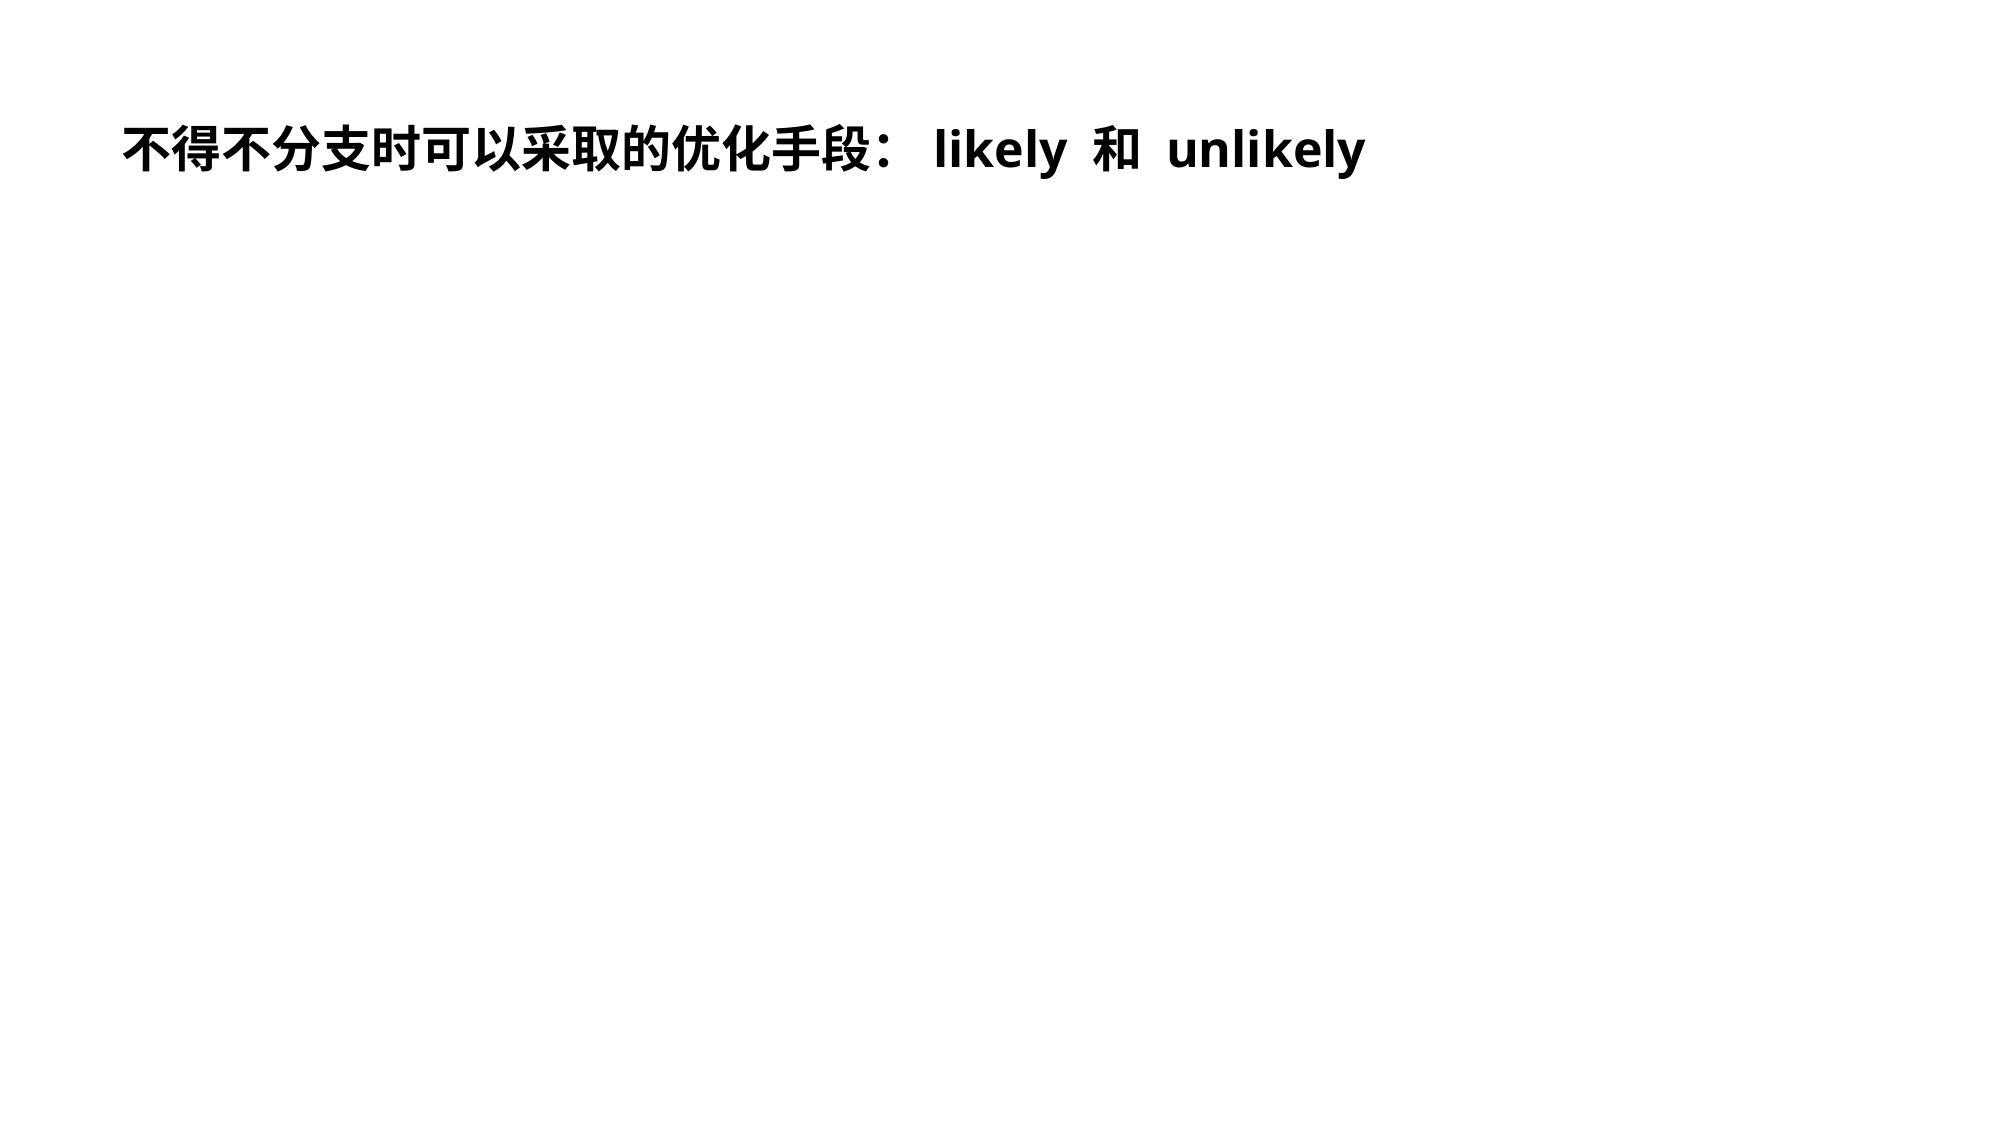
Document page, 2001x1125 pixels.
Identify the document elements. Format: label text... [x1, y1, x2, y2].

title 不得不分支时可以采取的优化手段：likely 和 unlikely [106, 42, 1832, 260]
